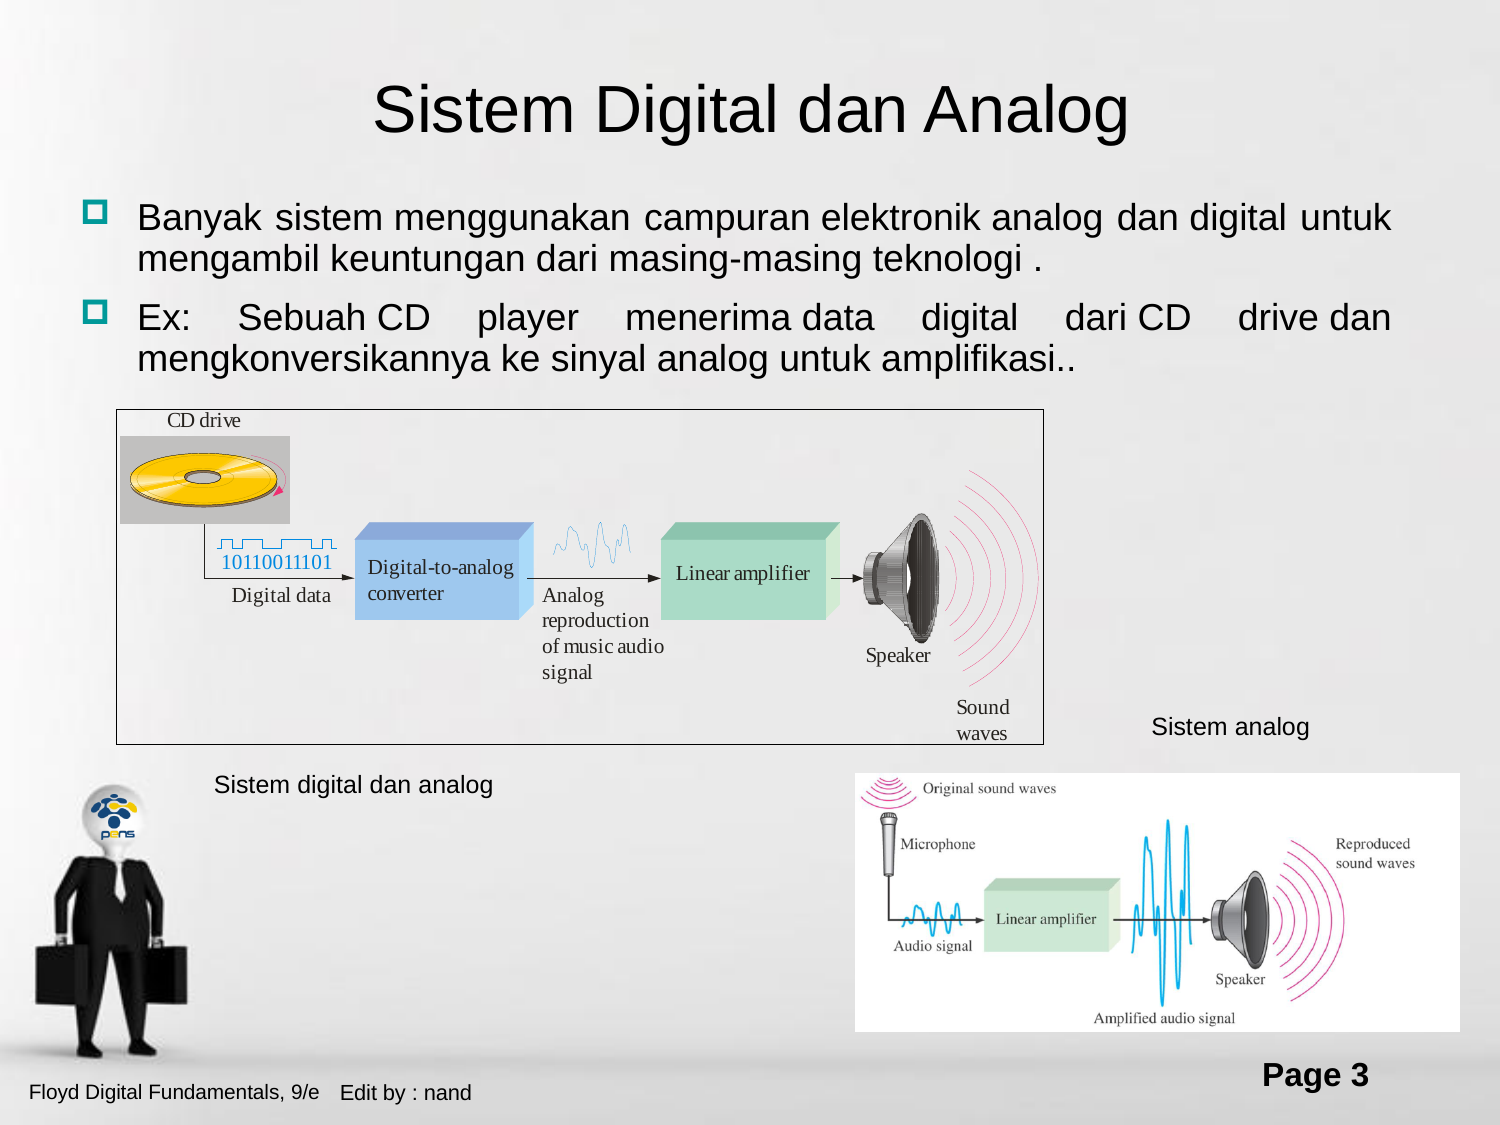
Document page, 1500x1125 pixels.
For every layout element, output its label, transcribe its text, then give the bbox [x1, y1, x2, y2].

picture [0, 0, 1500, 1125]
text_box Banyak sistem menggunakan campuran elektronik analog dan digital untuk mengambil keuntungan dari masing-masing teknologi . Ex: Sebuah CD player menerima data digital dari CD drive dan mengkonversikannya ke sinyal analog untuk amplifikasi.. [65, 191, 1407, 422]
title Sistem Digital dan Analog [285, 58, 1219, 157]
text_box Sistem analog [1136, 703, 1343, 748]
text_box Sistem digital dan analog [199, 761, 543, 807]
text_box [117, 409, 1044, 744]
